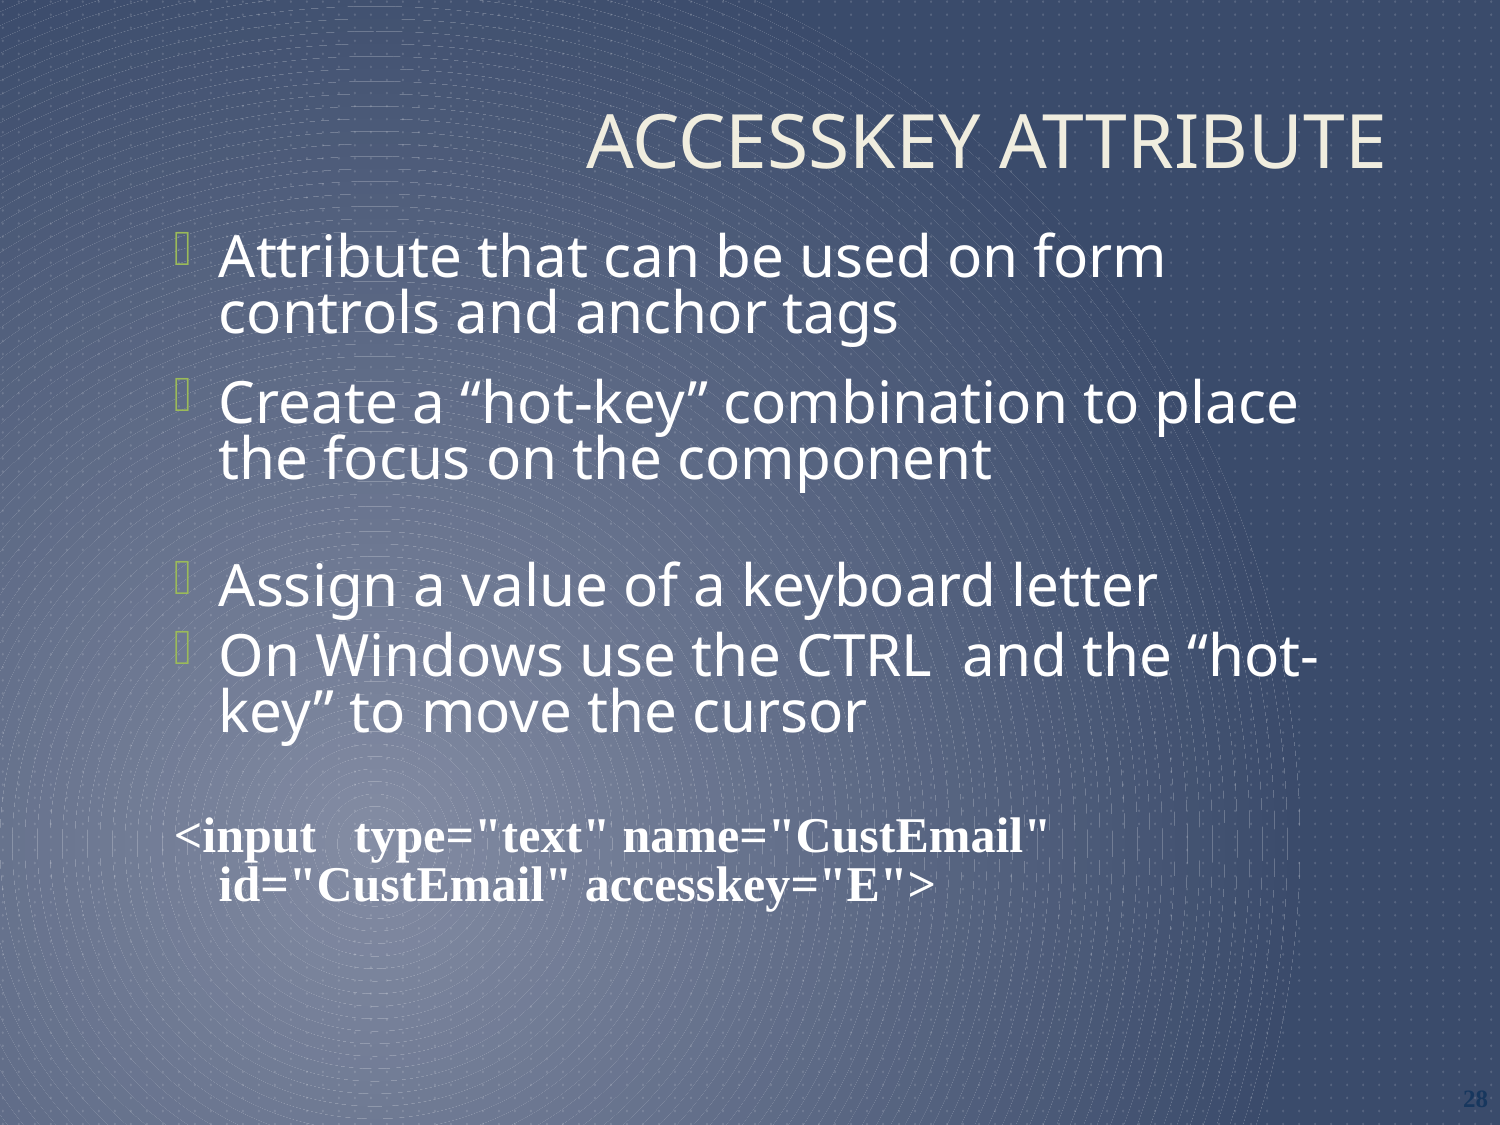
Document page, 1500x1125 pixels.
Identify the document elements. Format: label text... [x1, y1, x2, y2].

title accesskey attribute [112, 45, 1388, 233]
list Attribute that can be used on form controls and anchor tags Create a “hot-key” combination to place the focus on the component Assign a value of a keyboard letter On Windows use the CTRL and the “hot-key” to move the cursor <input type="text" name="CustEmail" id="CustEmail" accesskey="E"> [162, 224, 1338, 913]
slide_number 28 [1413, 1034, 1488, 1113]
